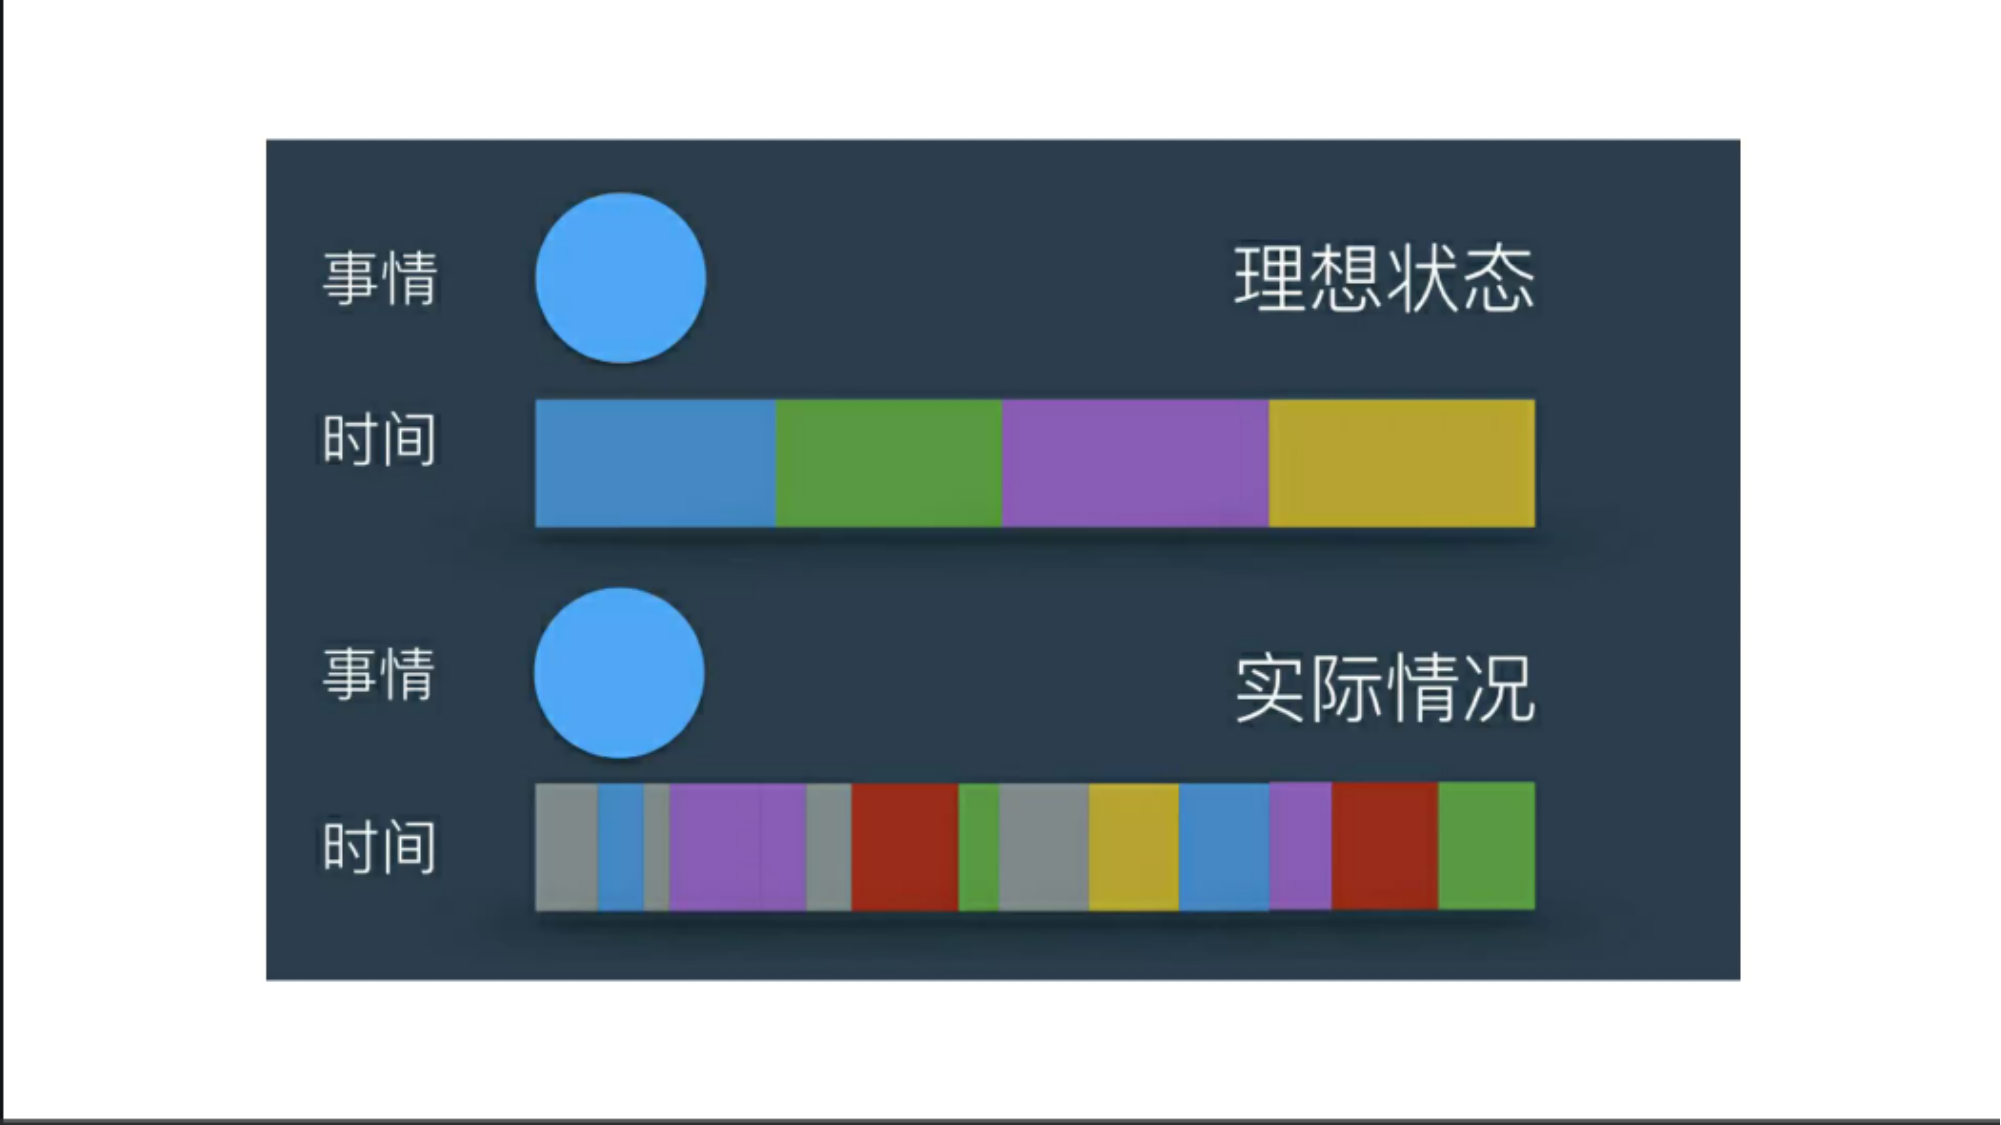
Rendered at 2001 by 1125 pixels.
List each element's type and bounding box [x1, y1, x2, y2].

list [0, 0, 2000, 1125]
